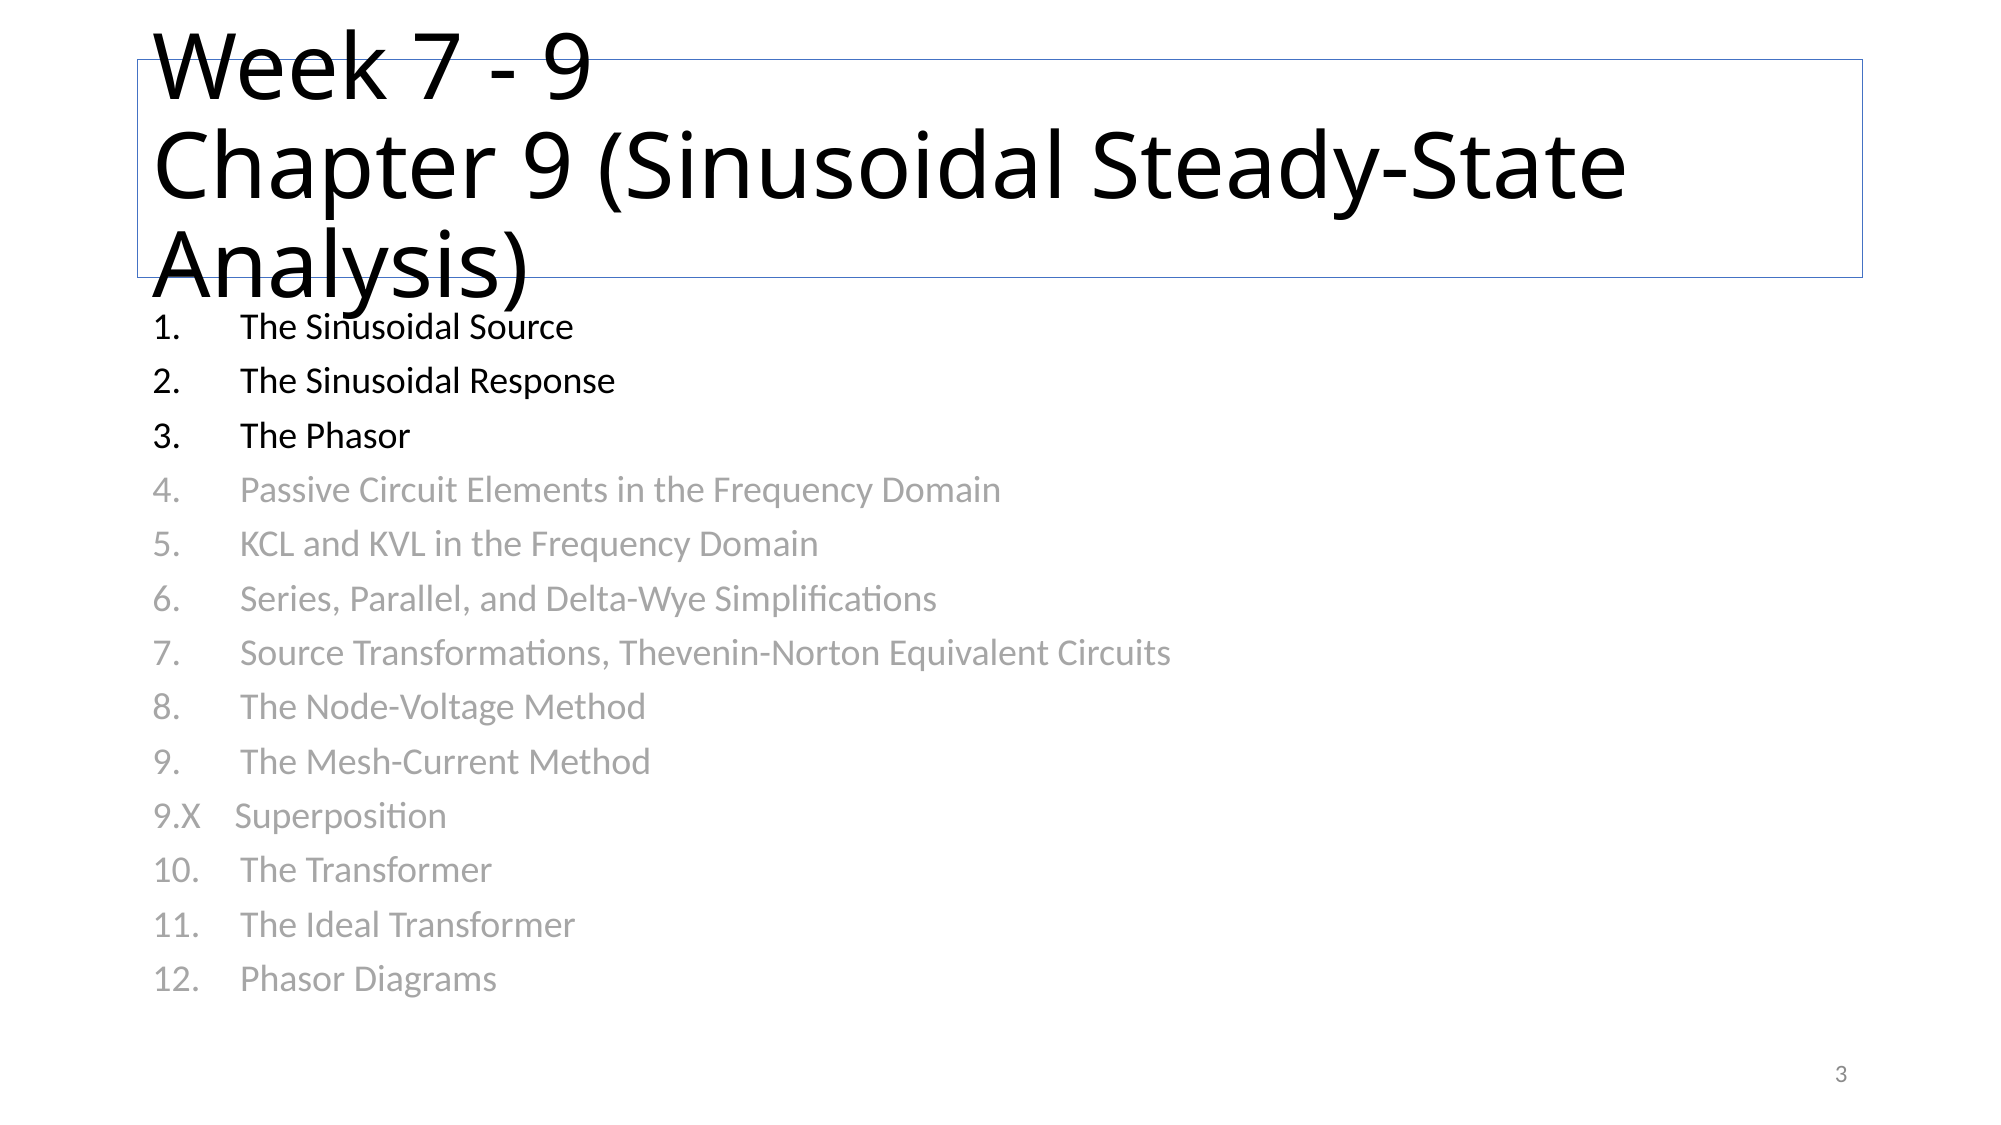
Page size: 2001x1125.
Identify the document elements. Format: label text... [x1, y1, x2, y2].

list The Sinusoidal Source The Sinusoidal Response The Phasor Passive Circuit Elements in the Frequency Domain KCL and KVL in the Frequency Domain Series, Parallel, and Delta-Wye Simplifications Source Transformations, Thevenin-Norton Equivalent Circuits The Node-Voltage Method The Mesh-Current Method 9.X Superposition The Transformer The Ideal Transformer Phasor Diagrams [137, 299, 1863, 1014]
title Week 7 - 9 Chapter 9 (Sinusoidal Steady-State Analysis) [137, 59, 1863, 278]
slide_number 3 [1412, 1042, 1863, 1103]
